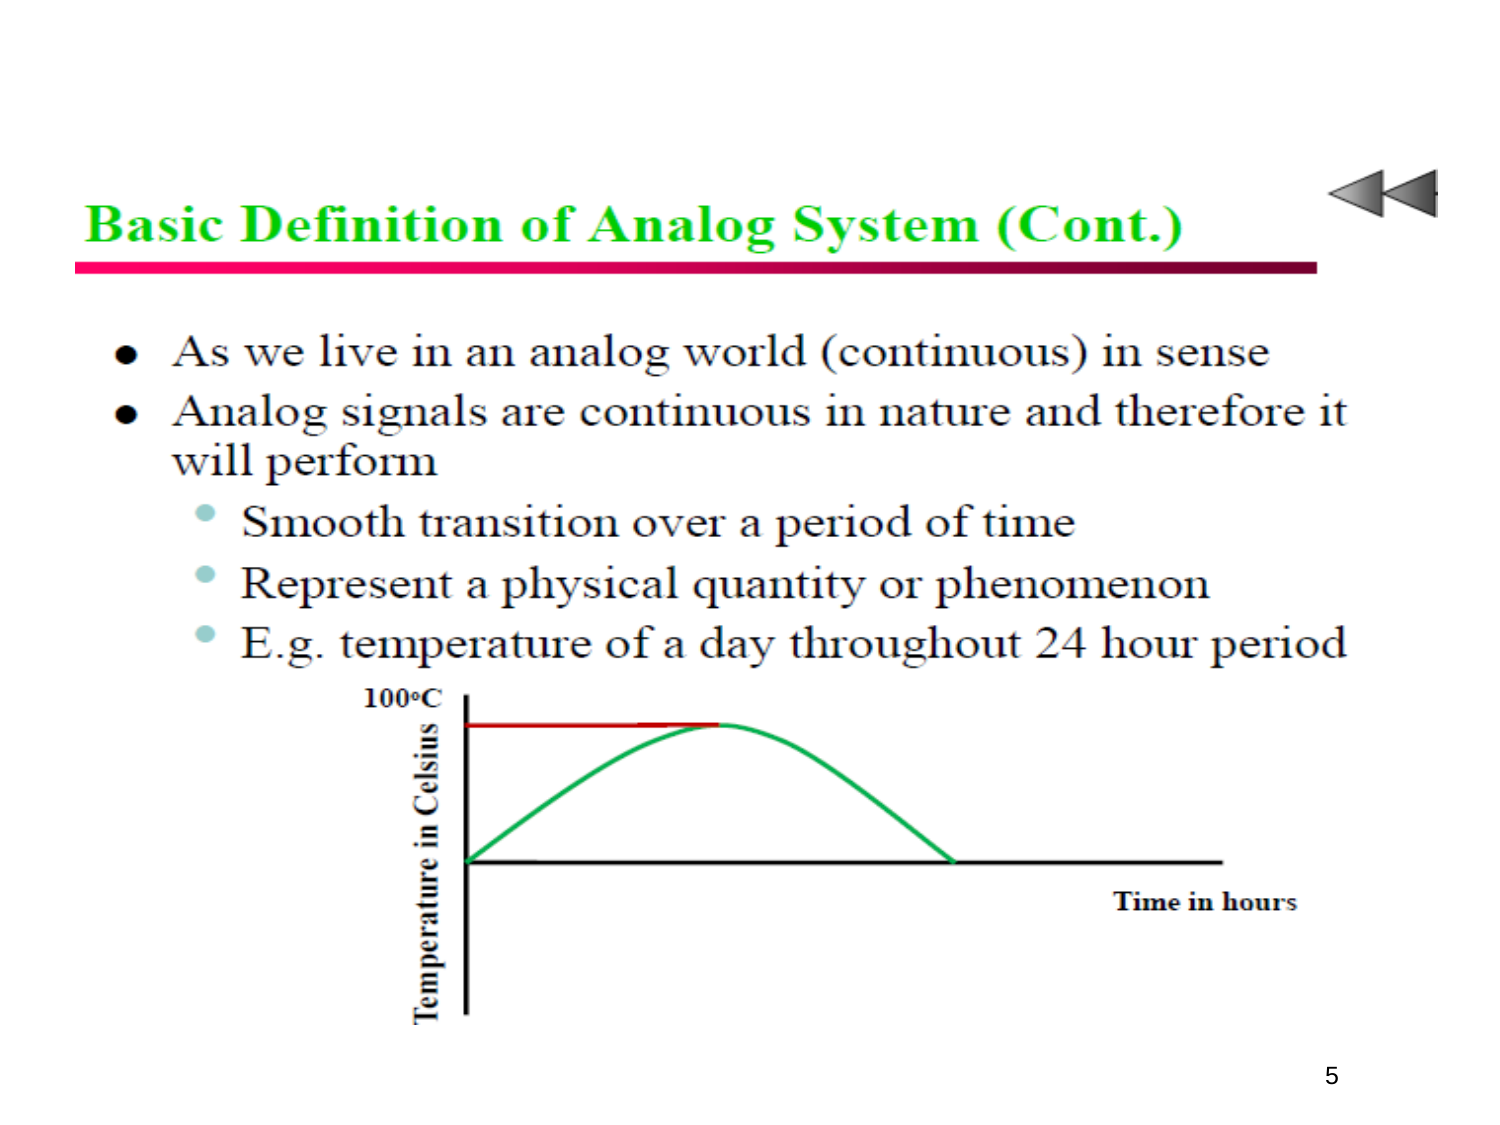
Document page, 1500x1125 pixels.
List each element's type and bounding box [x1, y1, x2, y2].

picture [74, 37, 1438, 1025]
